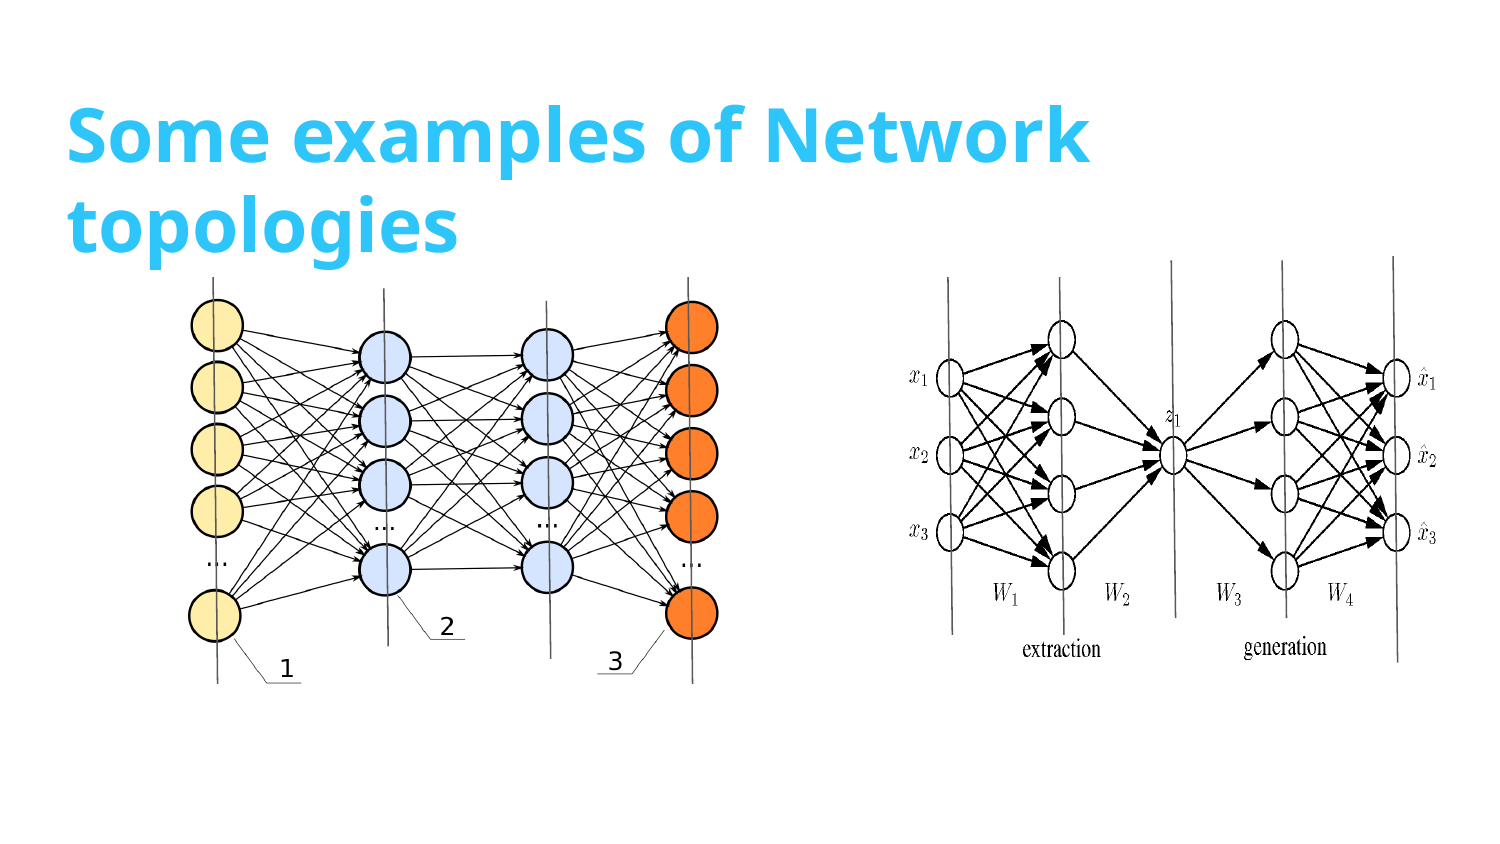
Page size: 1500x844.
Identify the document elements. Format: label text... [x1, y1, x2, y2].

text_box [1059, 276, 1065, 636]
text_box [947, 276, 953, 636]
title Some examples of Network topologies [51, 72, 1449, 167]
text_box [1281, 259, 1287, 619]
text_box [1170, 259, 1176, 619]
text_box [687, 276, 693, 685]
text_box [1392, 255, 1398, 663]
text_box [212, 276, 218, 685]
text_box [546, 300, 551, 660]
picture [899, 318, 1444, 727]
picture [143, 234, 809, 705]
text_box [383, 288, 389, 647]
